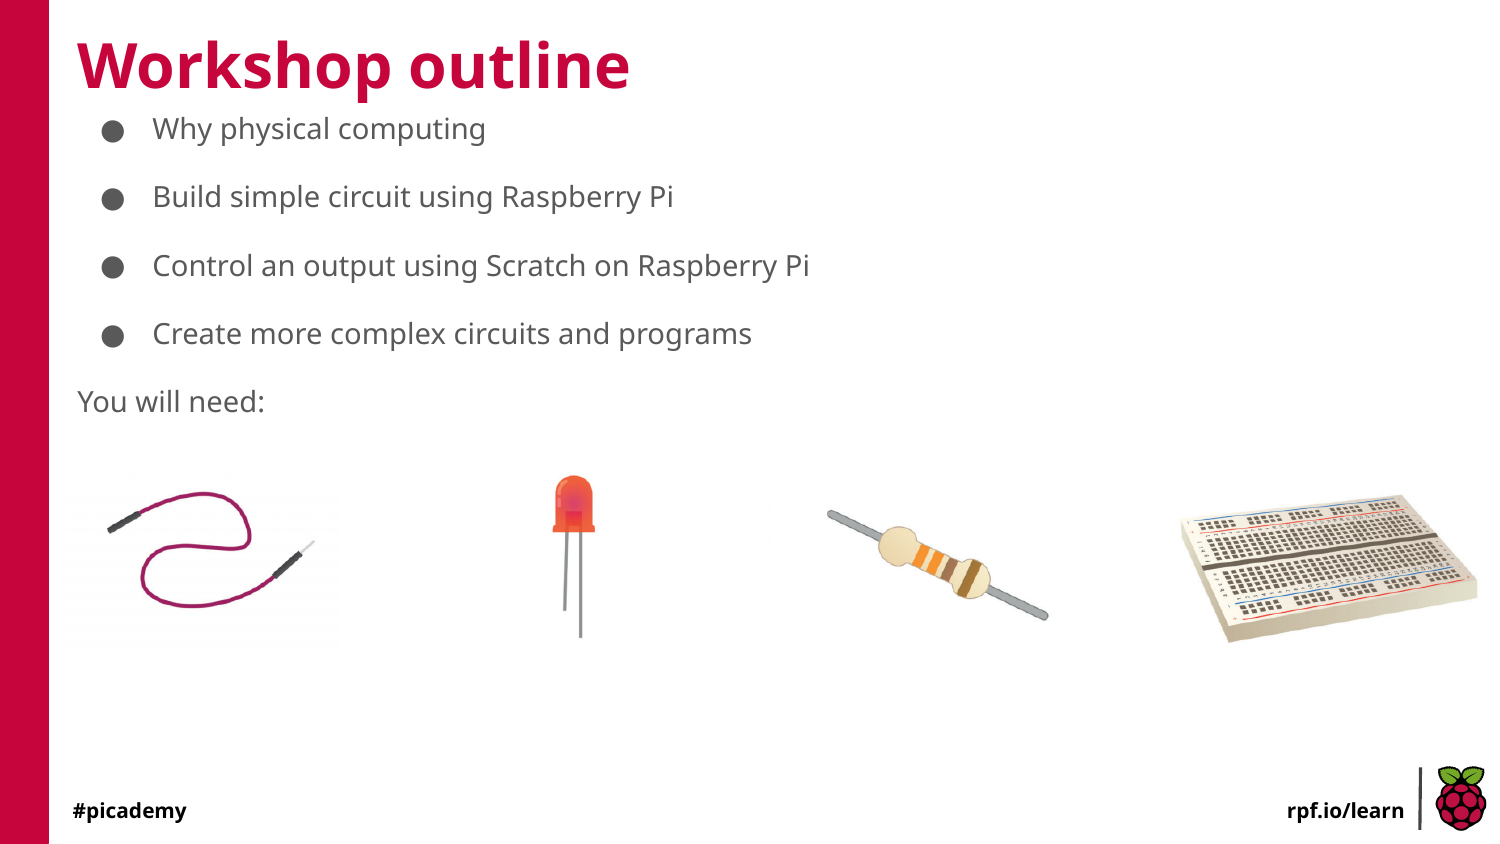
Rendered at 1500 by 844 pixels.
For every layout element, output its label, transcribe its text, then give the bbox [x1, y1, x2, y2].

picture [1167, 469, 1493, 654]
title Workshop outline [62, 11, 1487, 90]
list Why physical computing Build simple circuit using Raspberry Pi Control an output using Scratch on Raspberry Pi Create more complex circuits and programs You will need: [62, 95, 1487, 749]
picture [60, 469, 353, 654]
picture [1435, 766, 1487, 831]
picture [439, 469, 680, 654]
picture [766, 472, 1081, 650]
